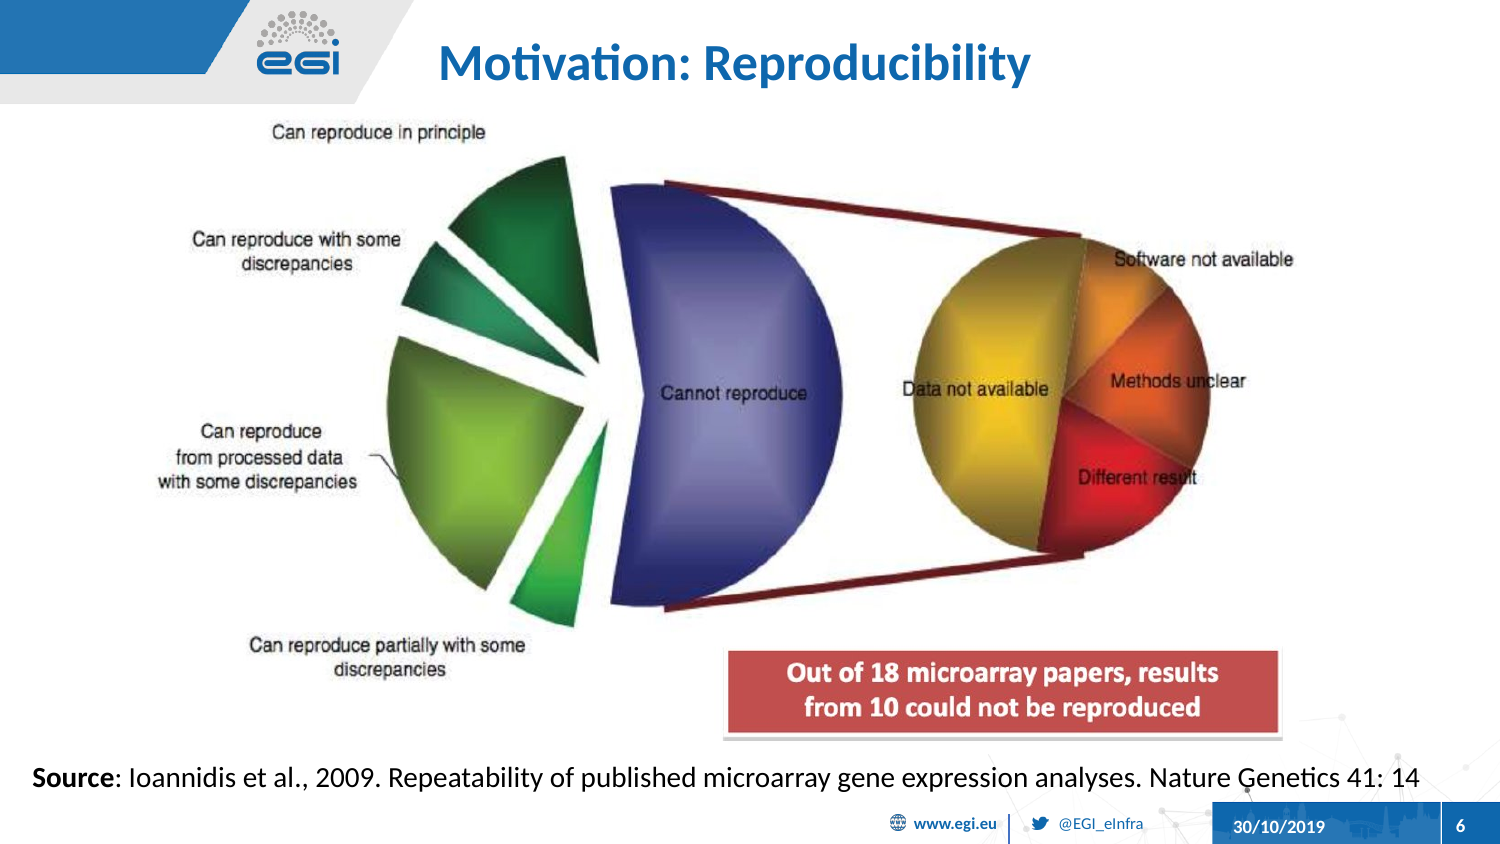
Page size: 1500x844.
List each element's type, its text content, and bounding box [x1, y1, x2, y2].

text_box Source: Ioannidis et al., 2009. Repeatability of published microarray gene expression analyses. Nature Genetics 41: 14 [17, 750, 1481, 837]
picture [0, 0, 1500, 844]
title Motivation: Reproducibility [423, 27, 1199, 84]
